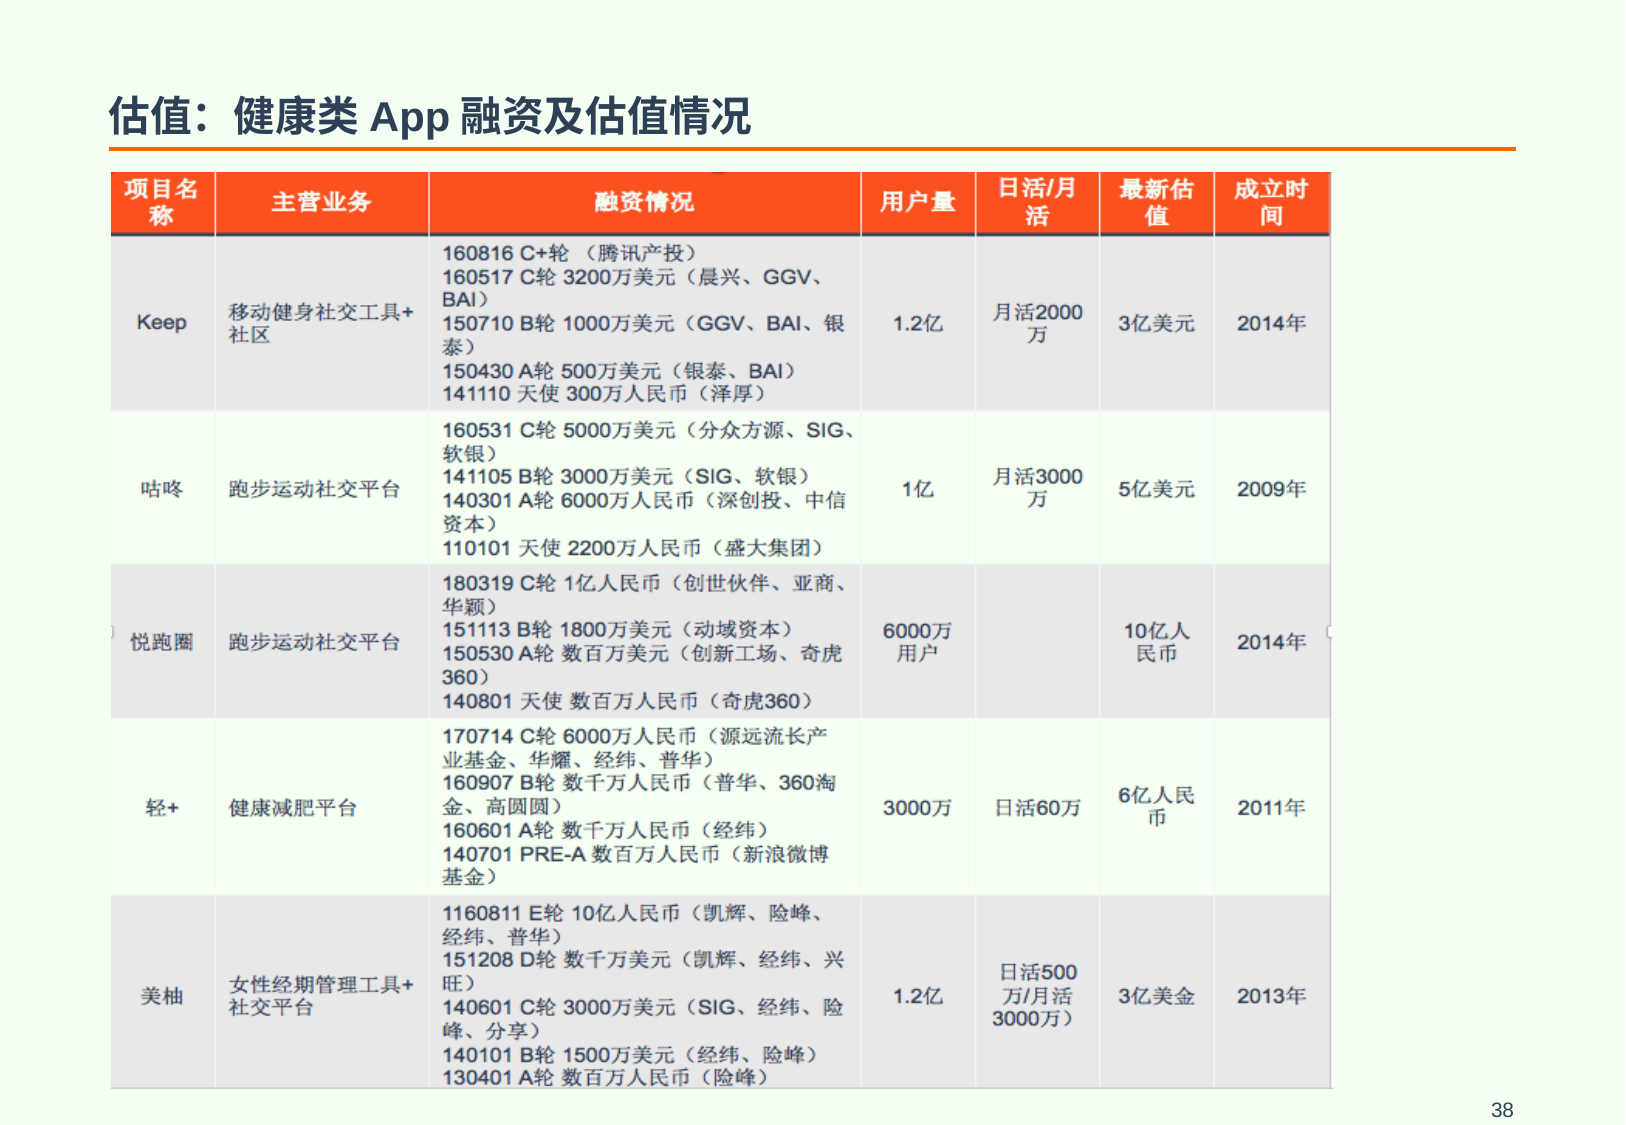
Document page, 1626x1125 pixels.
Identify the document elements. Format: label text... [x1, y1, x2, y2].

picture [111, 172, 1333, 1089]
title 估值：健康类App融资及估值情况 [108, 45, 1517, 147]
